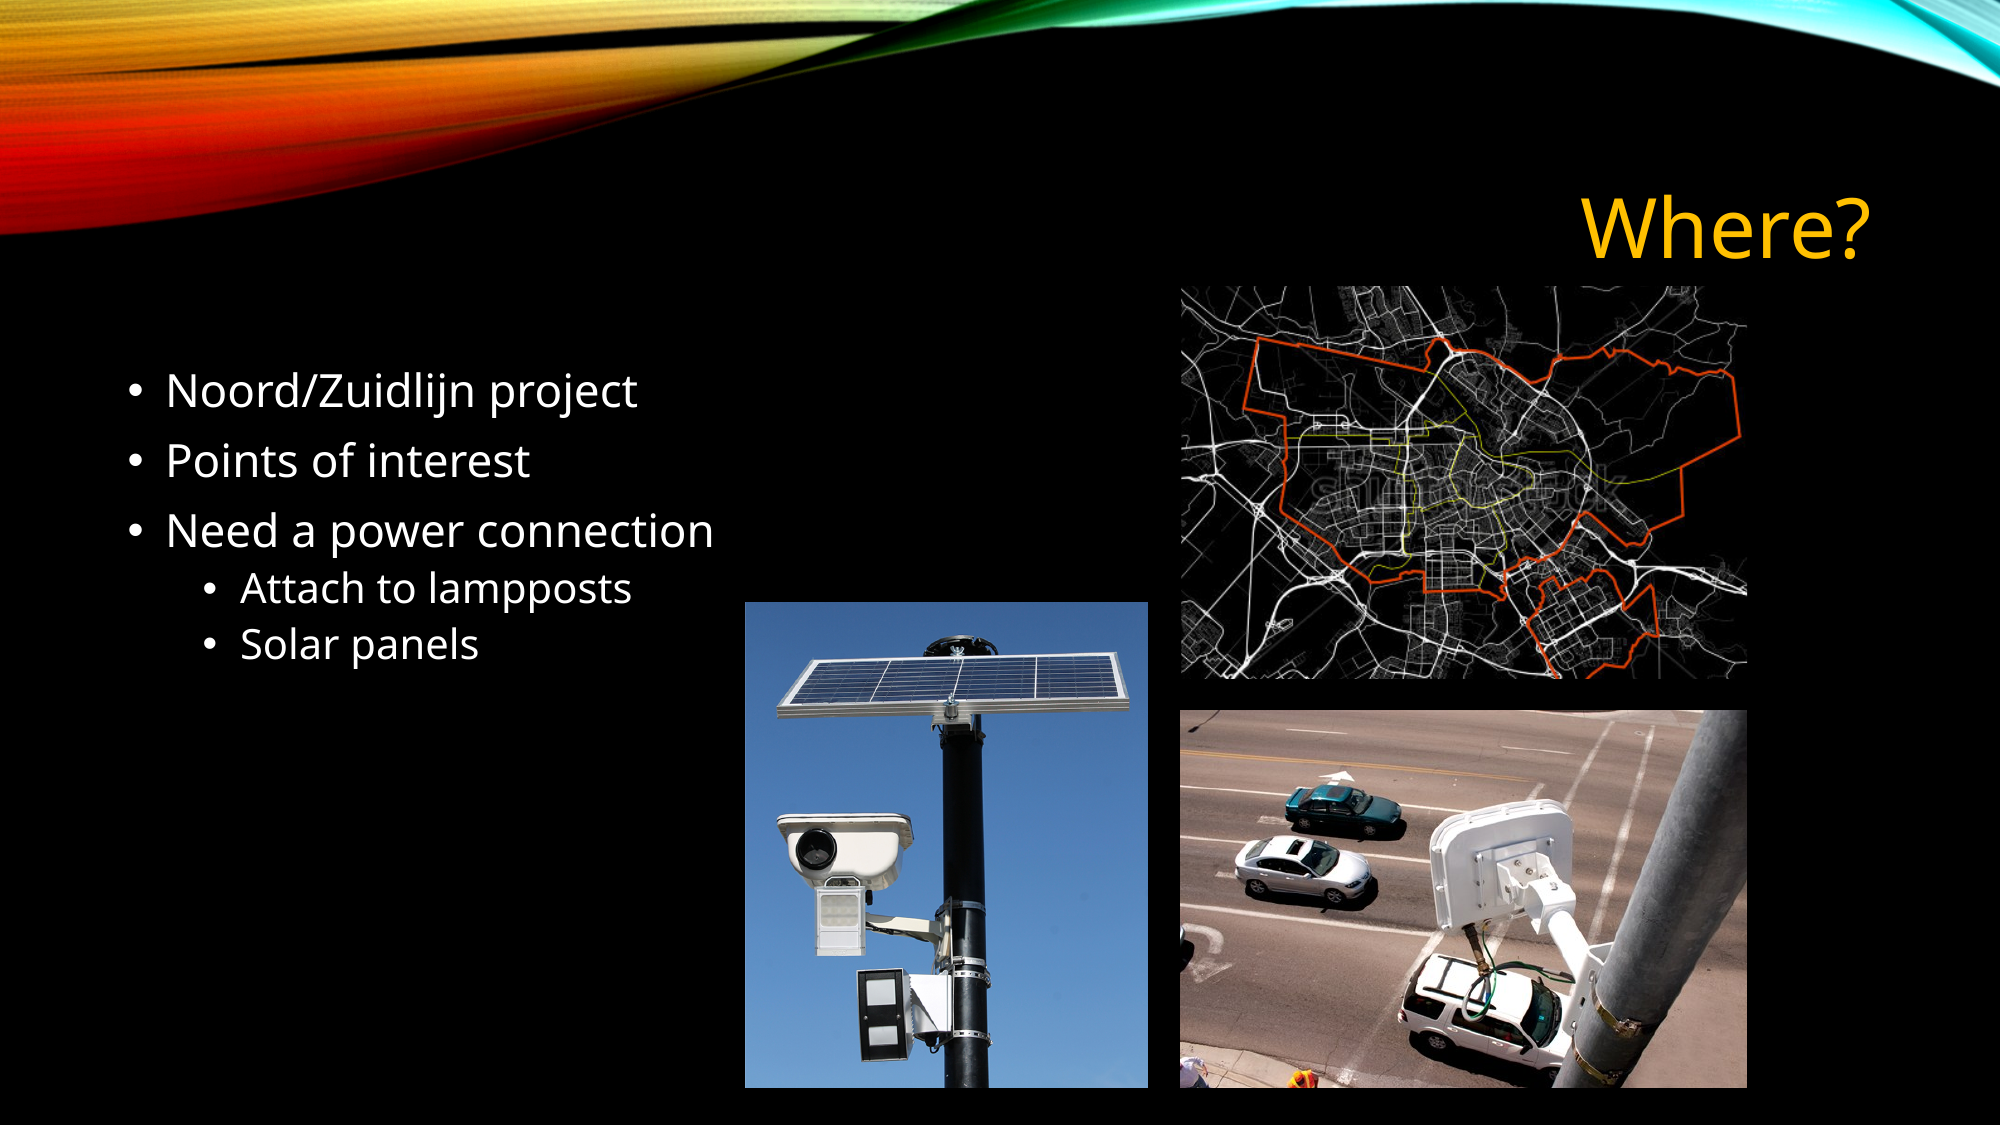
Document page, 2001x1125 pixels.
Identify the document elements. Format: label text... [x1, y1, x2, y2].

picture [745, 602, 1148, 1088]
list Noord/Zuidlijn project Points of interest Need a power connection Attach to lampposts Solar panels [112, 360, 1888, 1021]
picture [0, 0, 2000, 237]
picture [1180, 709, 1747, 1088]
picture [1181, 286, 1748, 679]
title Where? [474, 125, 1888, 338]
